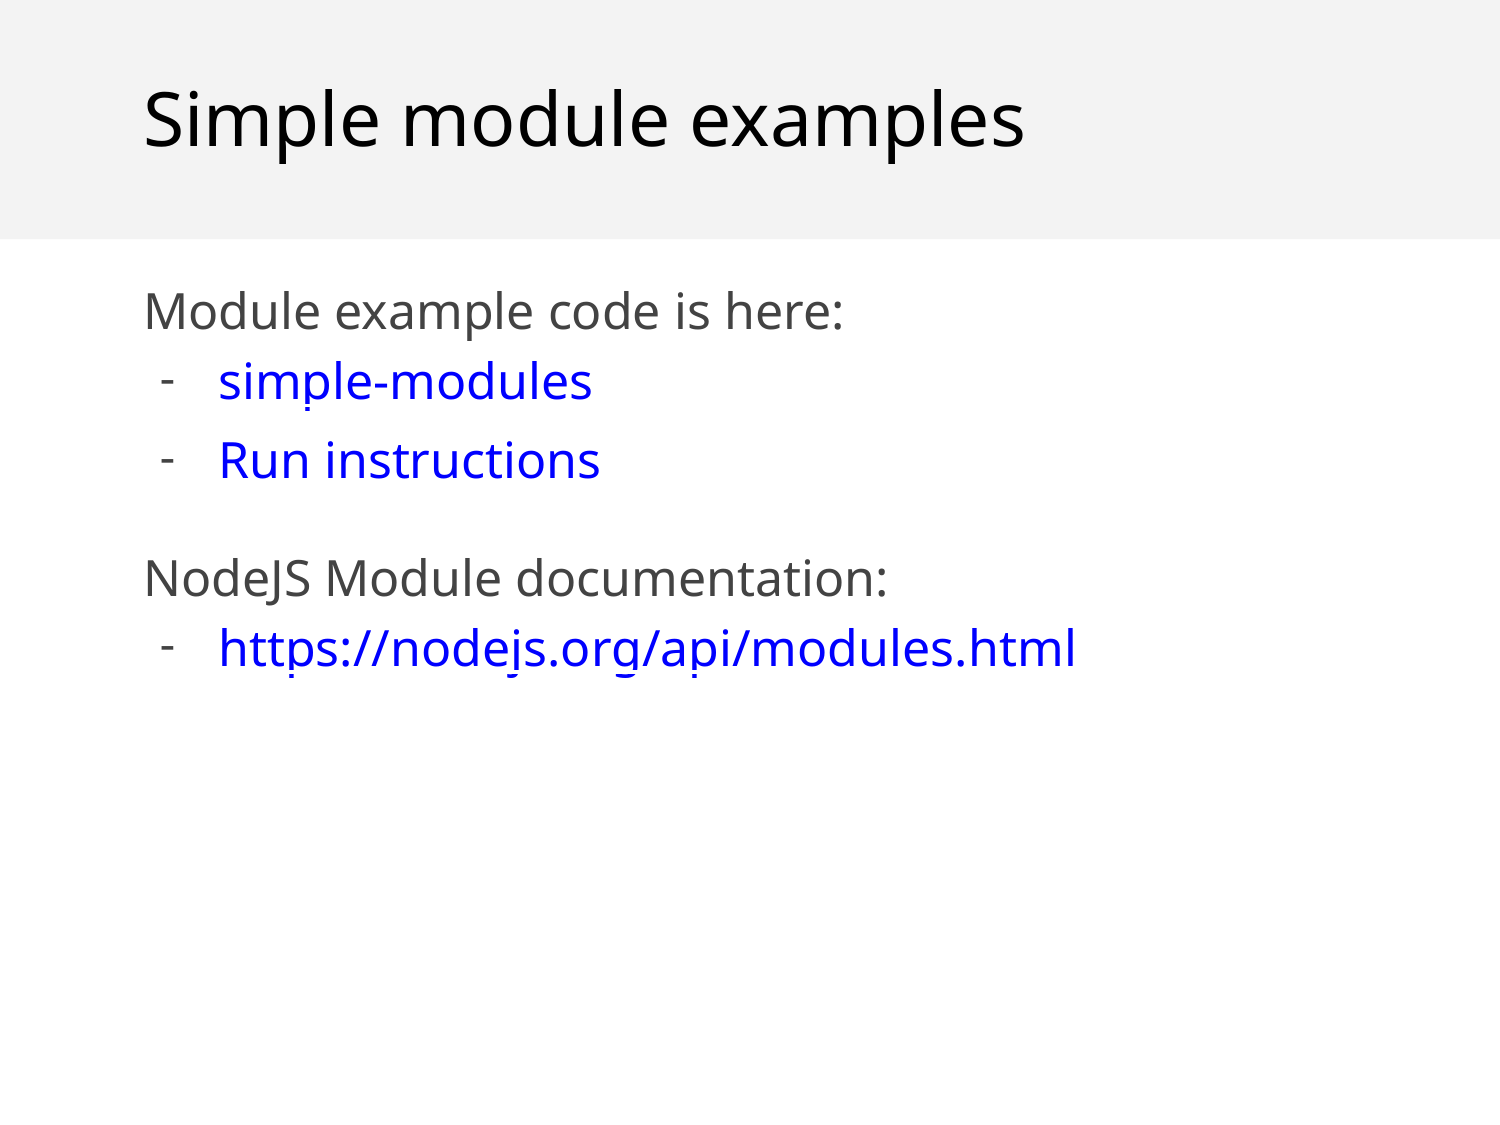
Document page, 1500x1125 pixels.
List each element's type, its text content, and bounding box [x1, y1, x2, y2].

text_box Module example code is here: simple-modules Run instructions NodeJS Module documentation: https://nodejs.org/api/modules.html [128, 255, 1372, 1003]
text_box Simple module examples [128, 56, 1372, 183]
